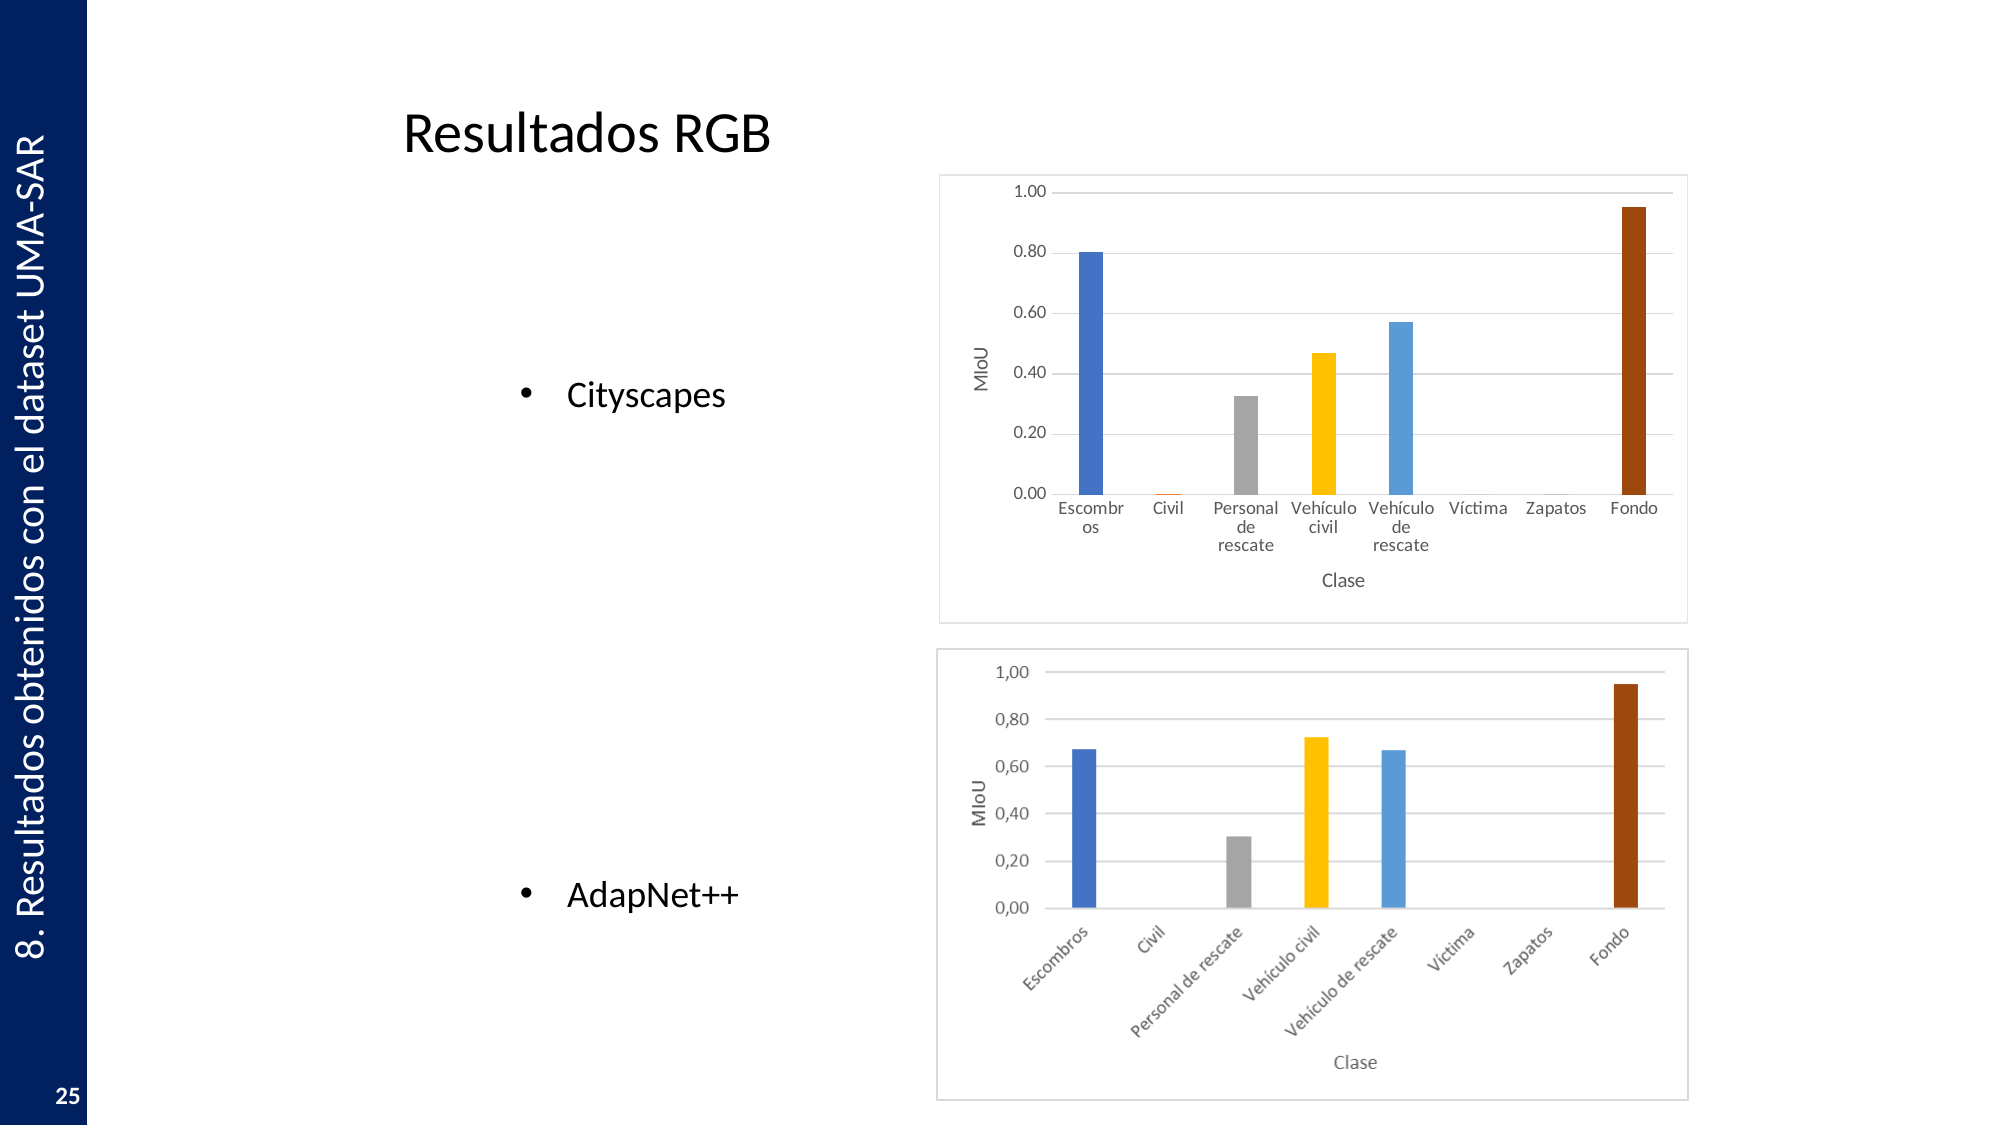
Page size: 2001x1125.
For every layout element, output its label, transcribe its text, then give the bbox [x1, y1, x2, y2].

text_box Cityscapes [505, 362, 833, 423]
list 8. Resultados obtenidos con el dataset UMA-SAR [0, 0, 87, 1065]
title Resultados RGB [388, 24, 1851, 243]
text_box AdapNet++ [505, 862, 833, 923]
slide_number 25 [0, 1065, 96, 1125]
picture [936, 648, 1689, 1101]
chart [938, 173, 1689, 624]
